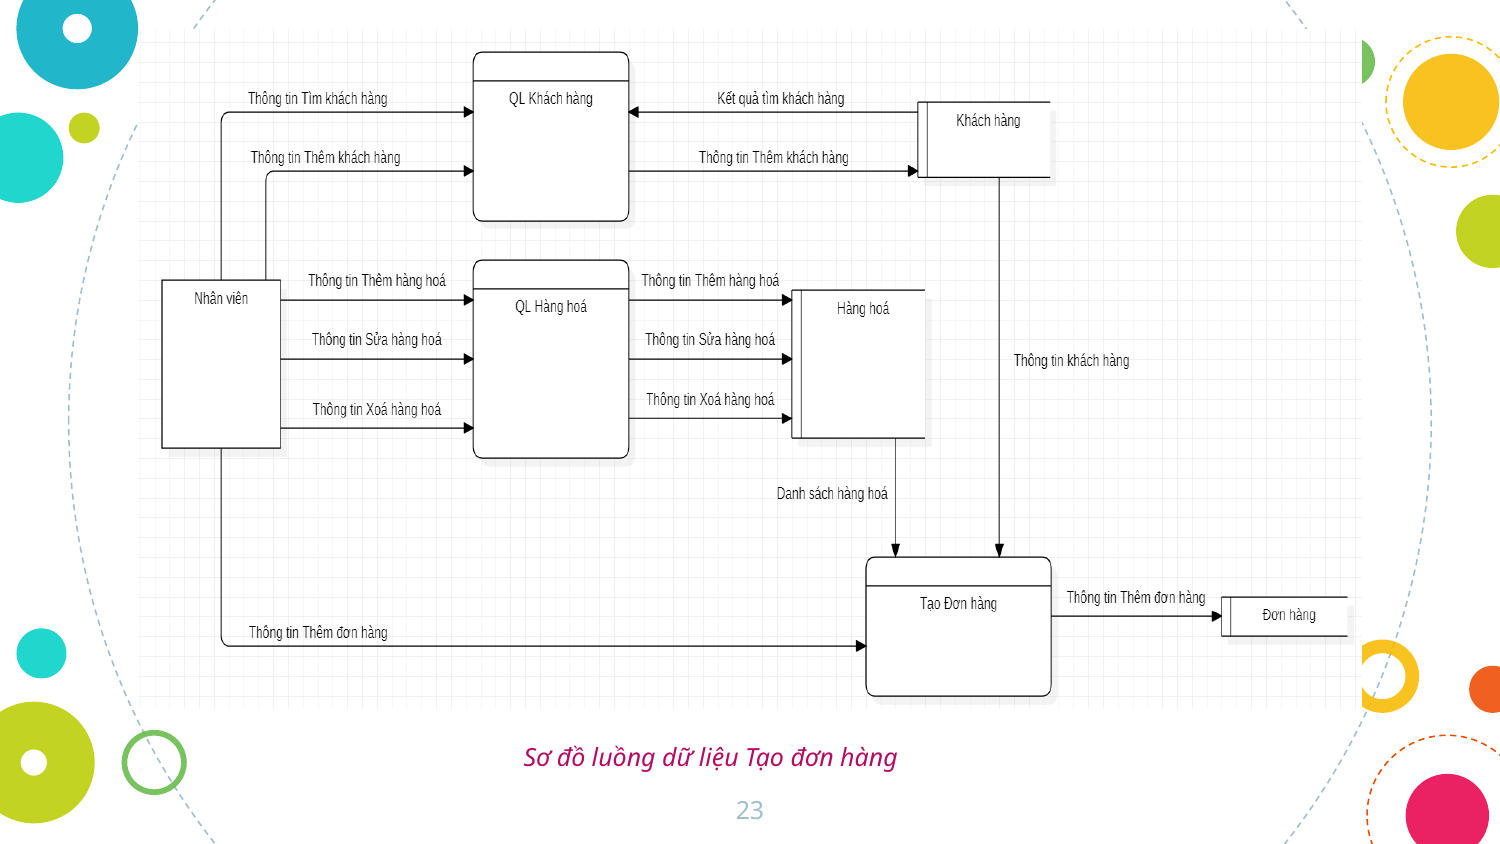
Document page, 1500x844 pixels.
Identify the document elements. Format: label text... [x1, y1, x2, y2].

slide_number 23 [711, 779, 789, 844]
text_box Sơ đồ luồng dữ liệu Tạo đơn hàng [508, 734, 914, 779]
picture [137, 29, 1362, 709]
